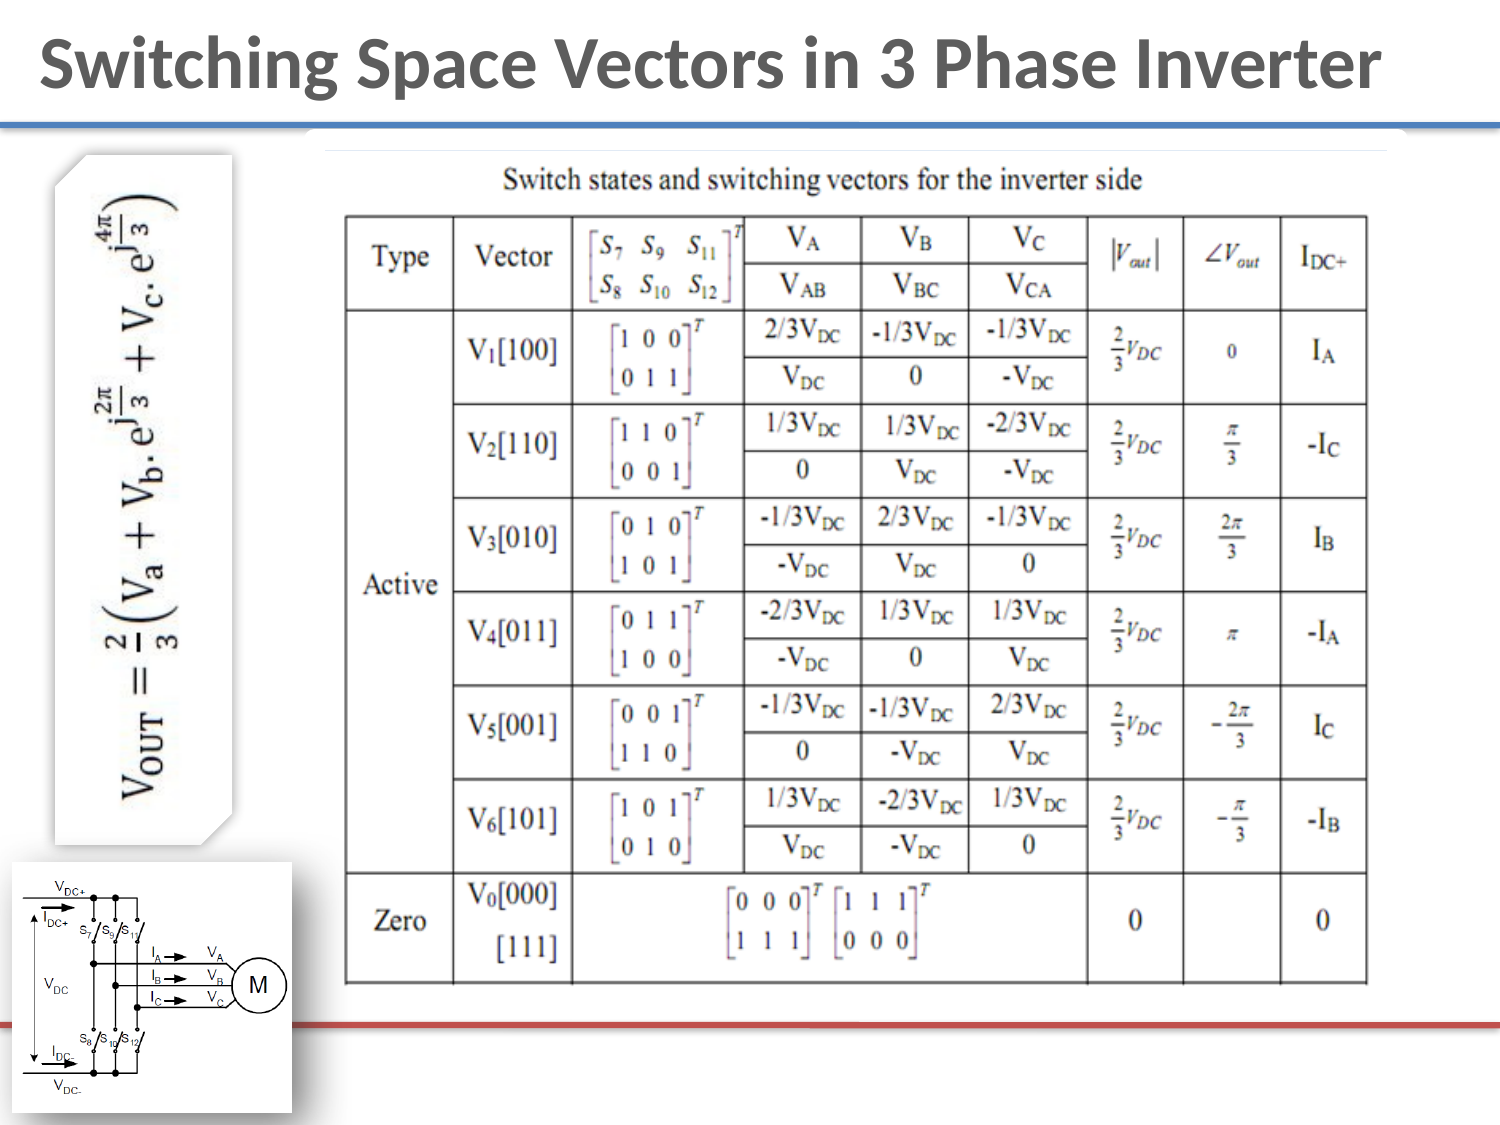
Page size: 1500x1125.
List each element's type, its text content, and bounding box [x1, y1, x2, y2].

picture [12, 862, 293, 1113]
text_box Switching Space Vectors in 3 Phase Inverter [24, 6, 1438, 112]
picture [0, 149, 1388, 999]
